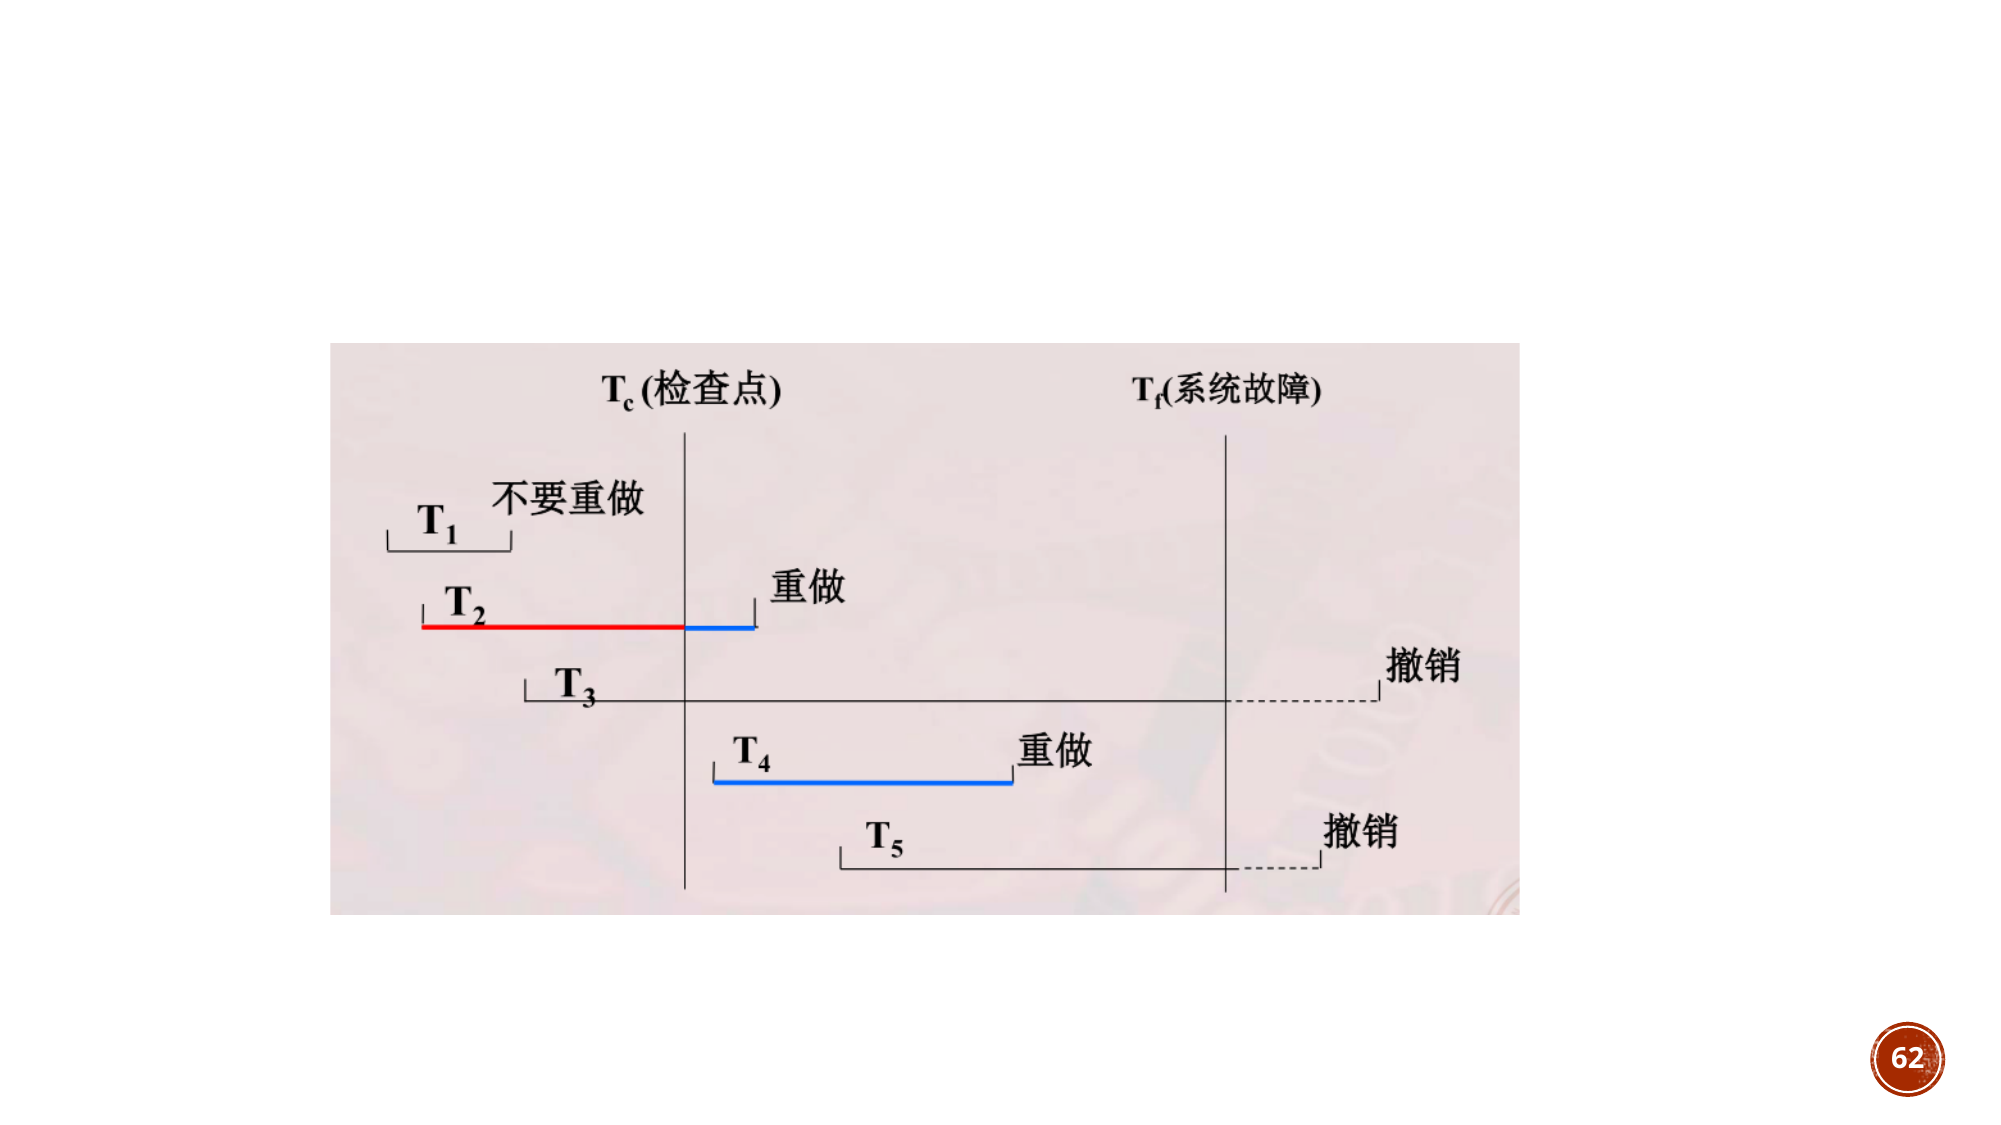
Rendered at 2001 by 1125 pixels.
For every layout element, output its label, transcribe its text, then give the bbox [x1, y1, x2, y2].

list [335, 344, 1519, 914]
slide_number 62 [1855, 1028, 1961, 1089]
